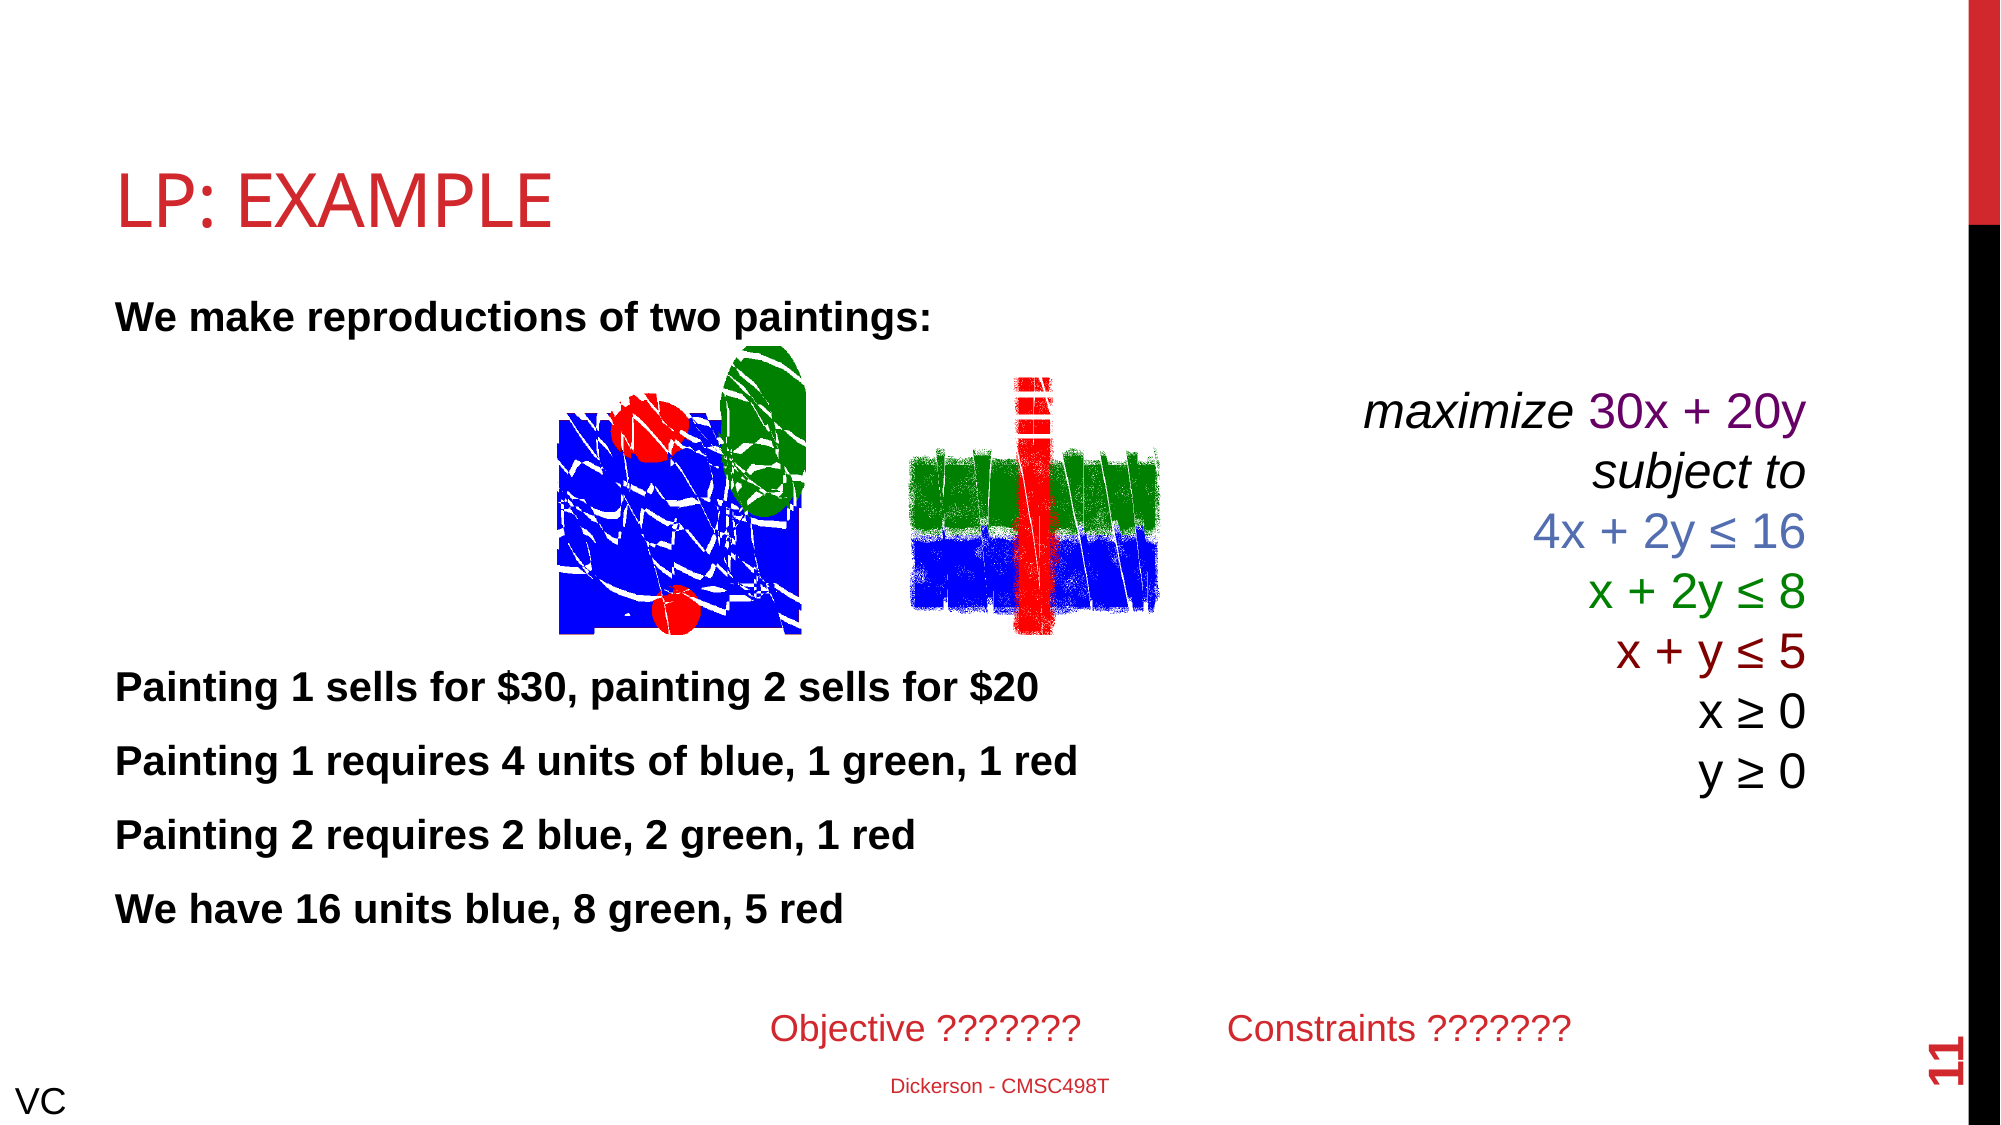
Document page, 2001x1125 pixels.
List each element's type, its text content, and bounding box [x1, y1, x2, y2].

picture [902, 338, 1168, 635]
text_box VC [0, 1069, 115, 1125]
footer Dickerson - CMSC498T [624, 1065, 1375, 1112]
text_box Constraints ??????? [1212, 996, 1607, 1056]
picture [547, 346, 807, 635]
text_box Objective ??????? [754, 996, 1127, 1056]
title LP: Example [99, 25, 1367, 250]
slide_number 11 [1903, 887, 1984, 1104]
text_box maximize 30x + 20y subject to 4x + 2y ≤ 16 x + 2y ≤ 8 x + y ≤ 5 x ≥ 0 y ≥ 0 [1294, 371, 1822, 807]
list We make reproductions of two paintings: Painting 1 sells for $30, painting 2 sells for $20 Painting 1 requires 4 units of blue, 1 green, 1 red Painting 2 requires 2 blue, 2 green, 1 red We have 16 units blue, 8 green, 5 red [99, 287, 1767, 1005]
